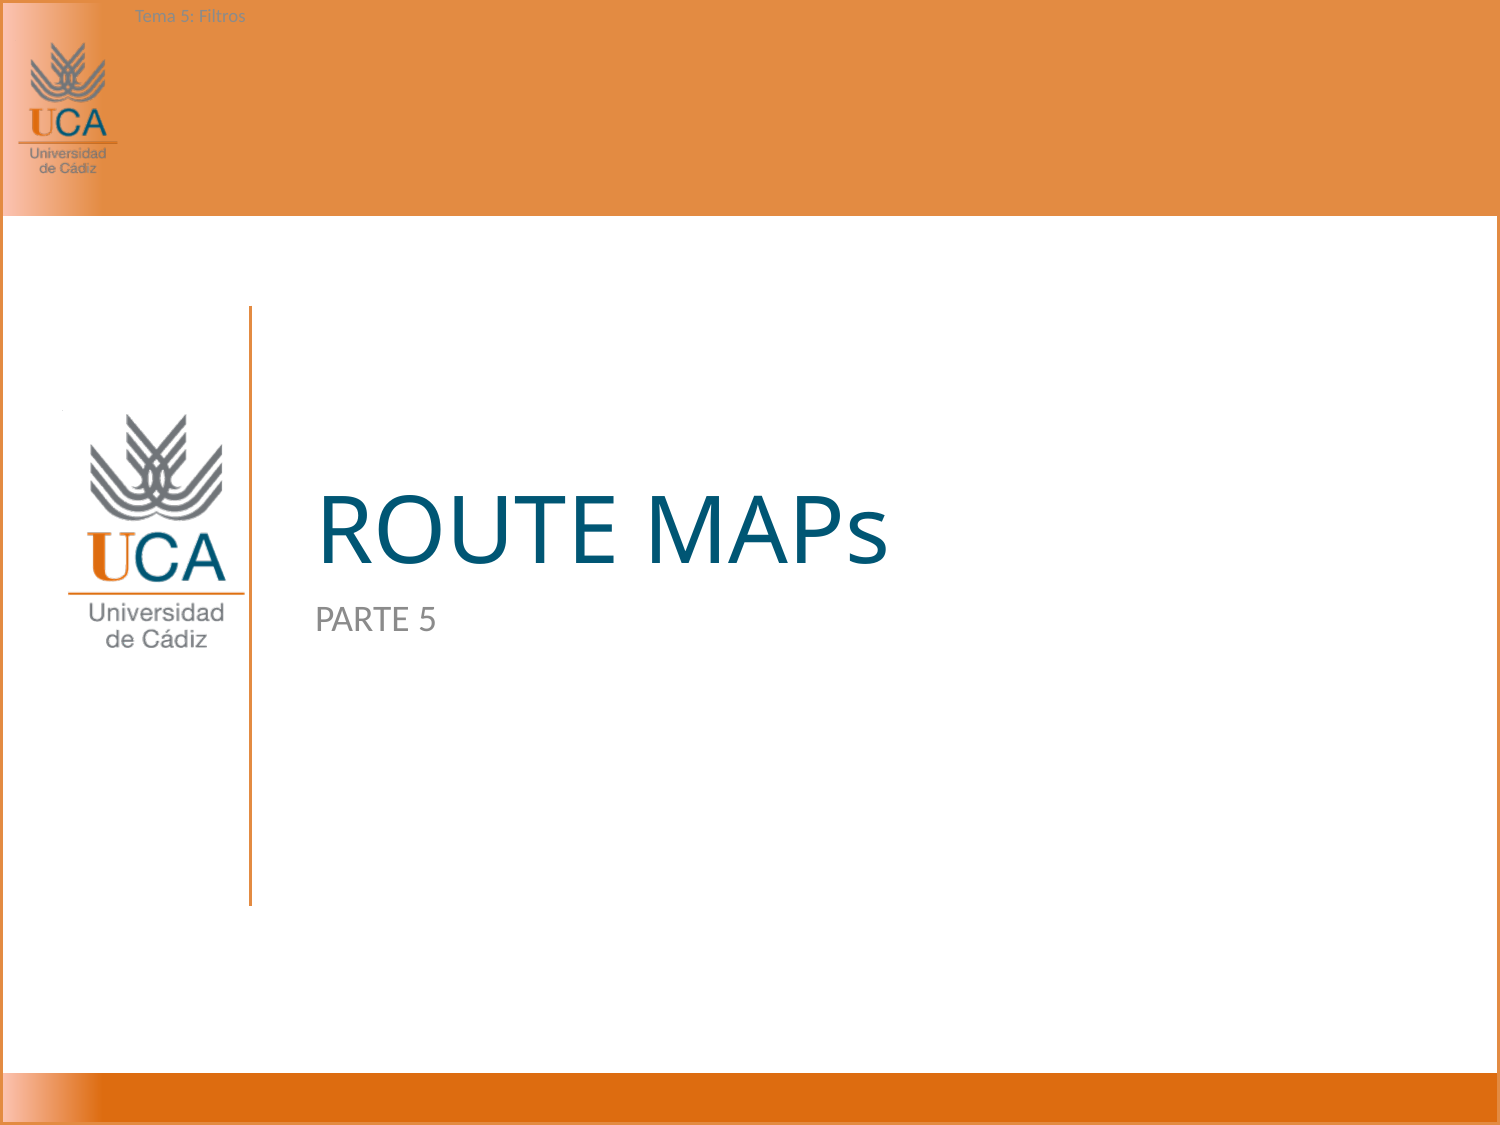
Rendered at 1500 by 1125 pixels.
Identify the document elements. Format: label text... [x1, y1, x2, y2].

title ROUTE MAPs [300, 280, 1397, 591]
list PARTE 5 [300, 591, 1397, 999]
picture [15, 40, 121, 176]
picture [62, 410, 249, 653]
